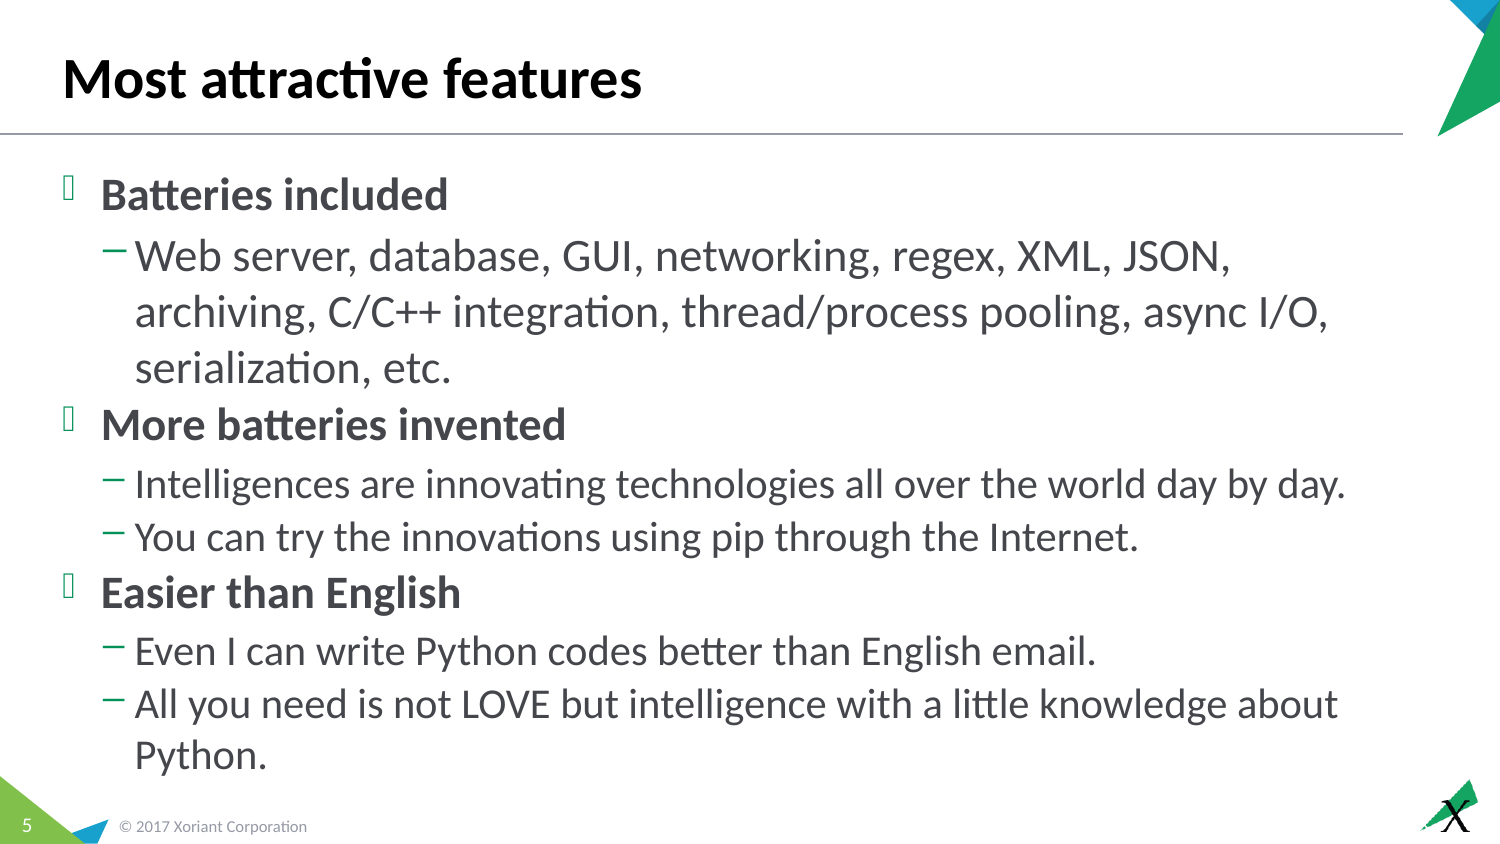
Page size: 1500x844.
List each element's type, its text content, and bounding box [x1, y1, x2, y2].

picture [1420, 779, 1478, 832]
title Most attractive features [47, 9, 1398, 118]
list Batteries included Web server, database, GUI, networking, regex, XML, JSON, archiving, C/C++ integration, thread/process pooling, async I/O, serialization, etc. More batteries invented Intelligences are innovating technologies all over the world day by day. You can try the innovations using pip through the Internet. Easier than English Even I can write Python codes better than English email. All you need is not LOVE but intelligence with a little knowledge about Python. [47, 156, 1423, 797]
